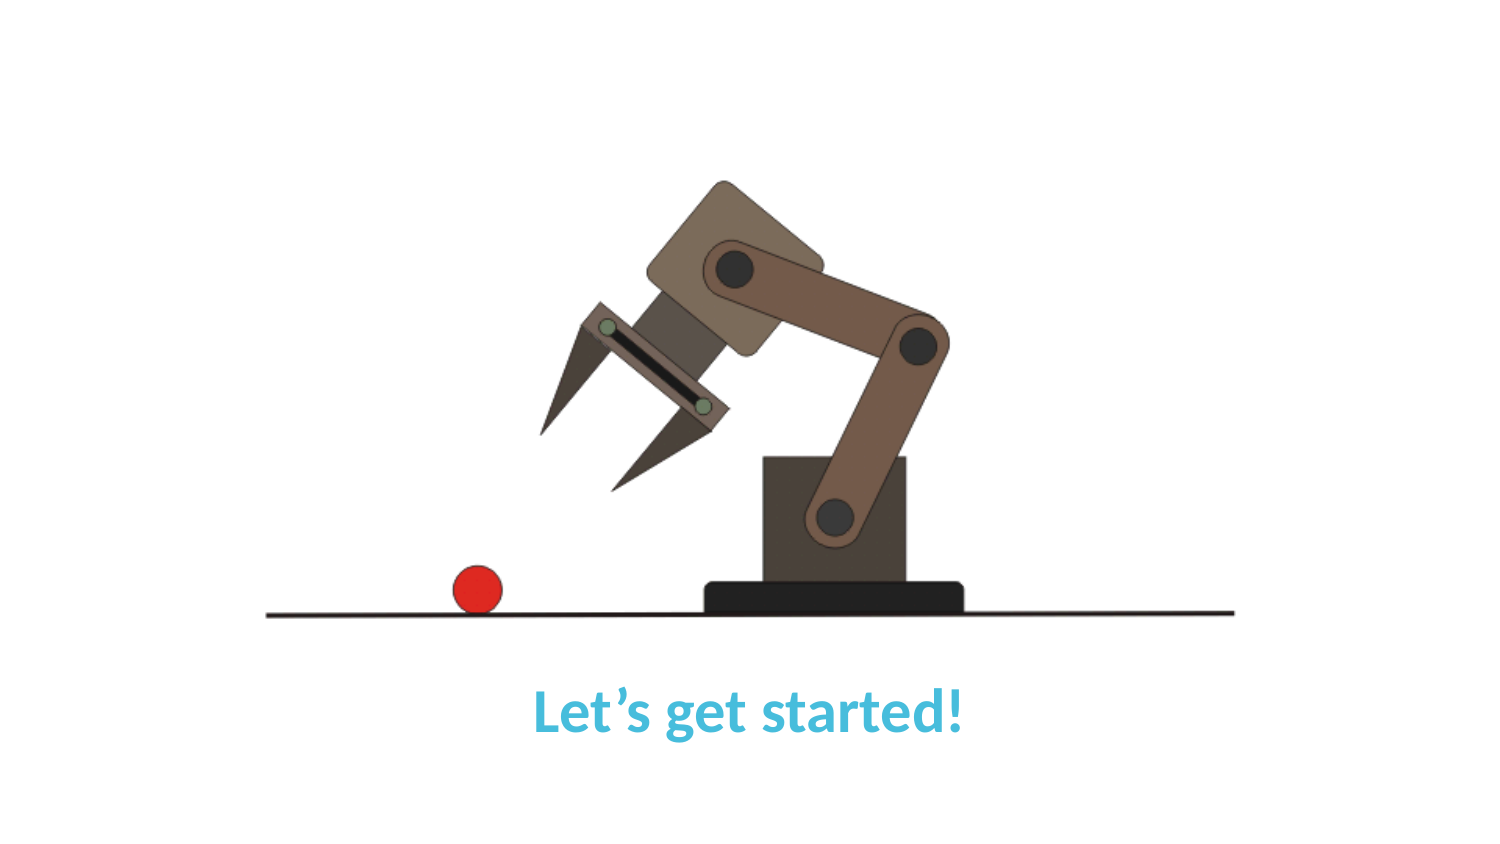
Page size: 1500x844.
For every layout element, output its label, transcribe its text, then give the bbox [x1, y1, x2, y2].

title Let’s get started! [175, 654, 1325, 749]
picture [263, 87, 1237, 694]
